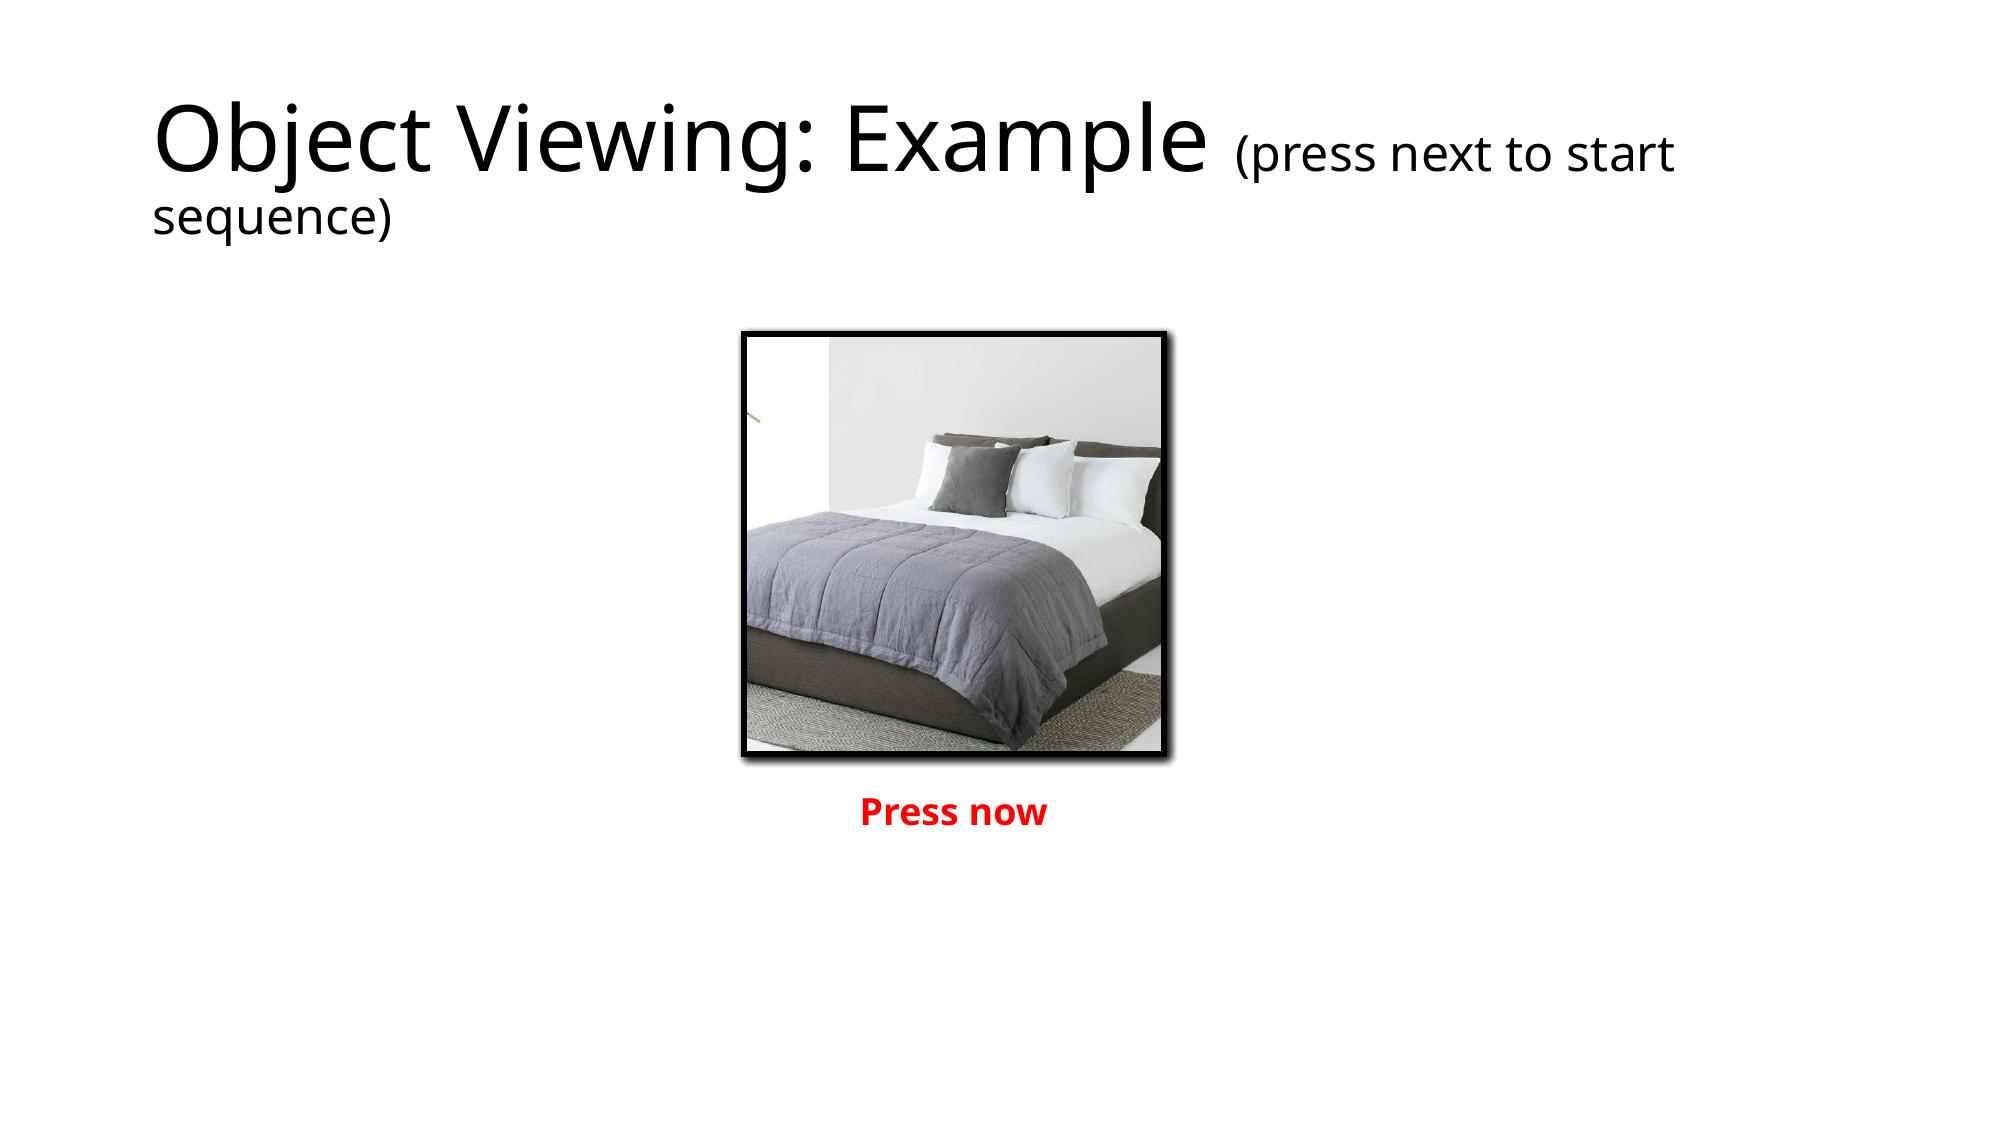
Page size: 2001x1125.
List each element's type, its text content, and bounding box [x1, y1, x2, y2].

text_box Press now [844, 780, 1063, 841]
picture [746, 336, 1162, 752]
title Object Viewing: Example (press next to start sequence) [137, 59, 1863, 278]
